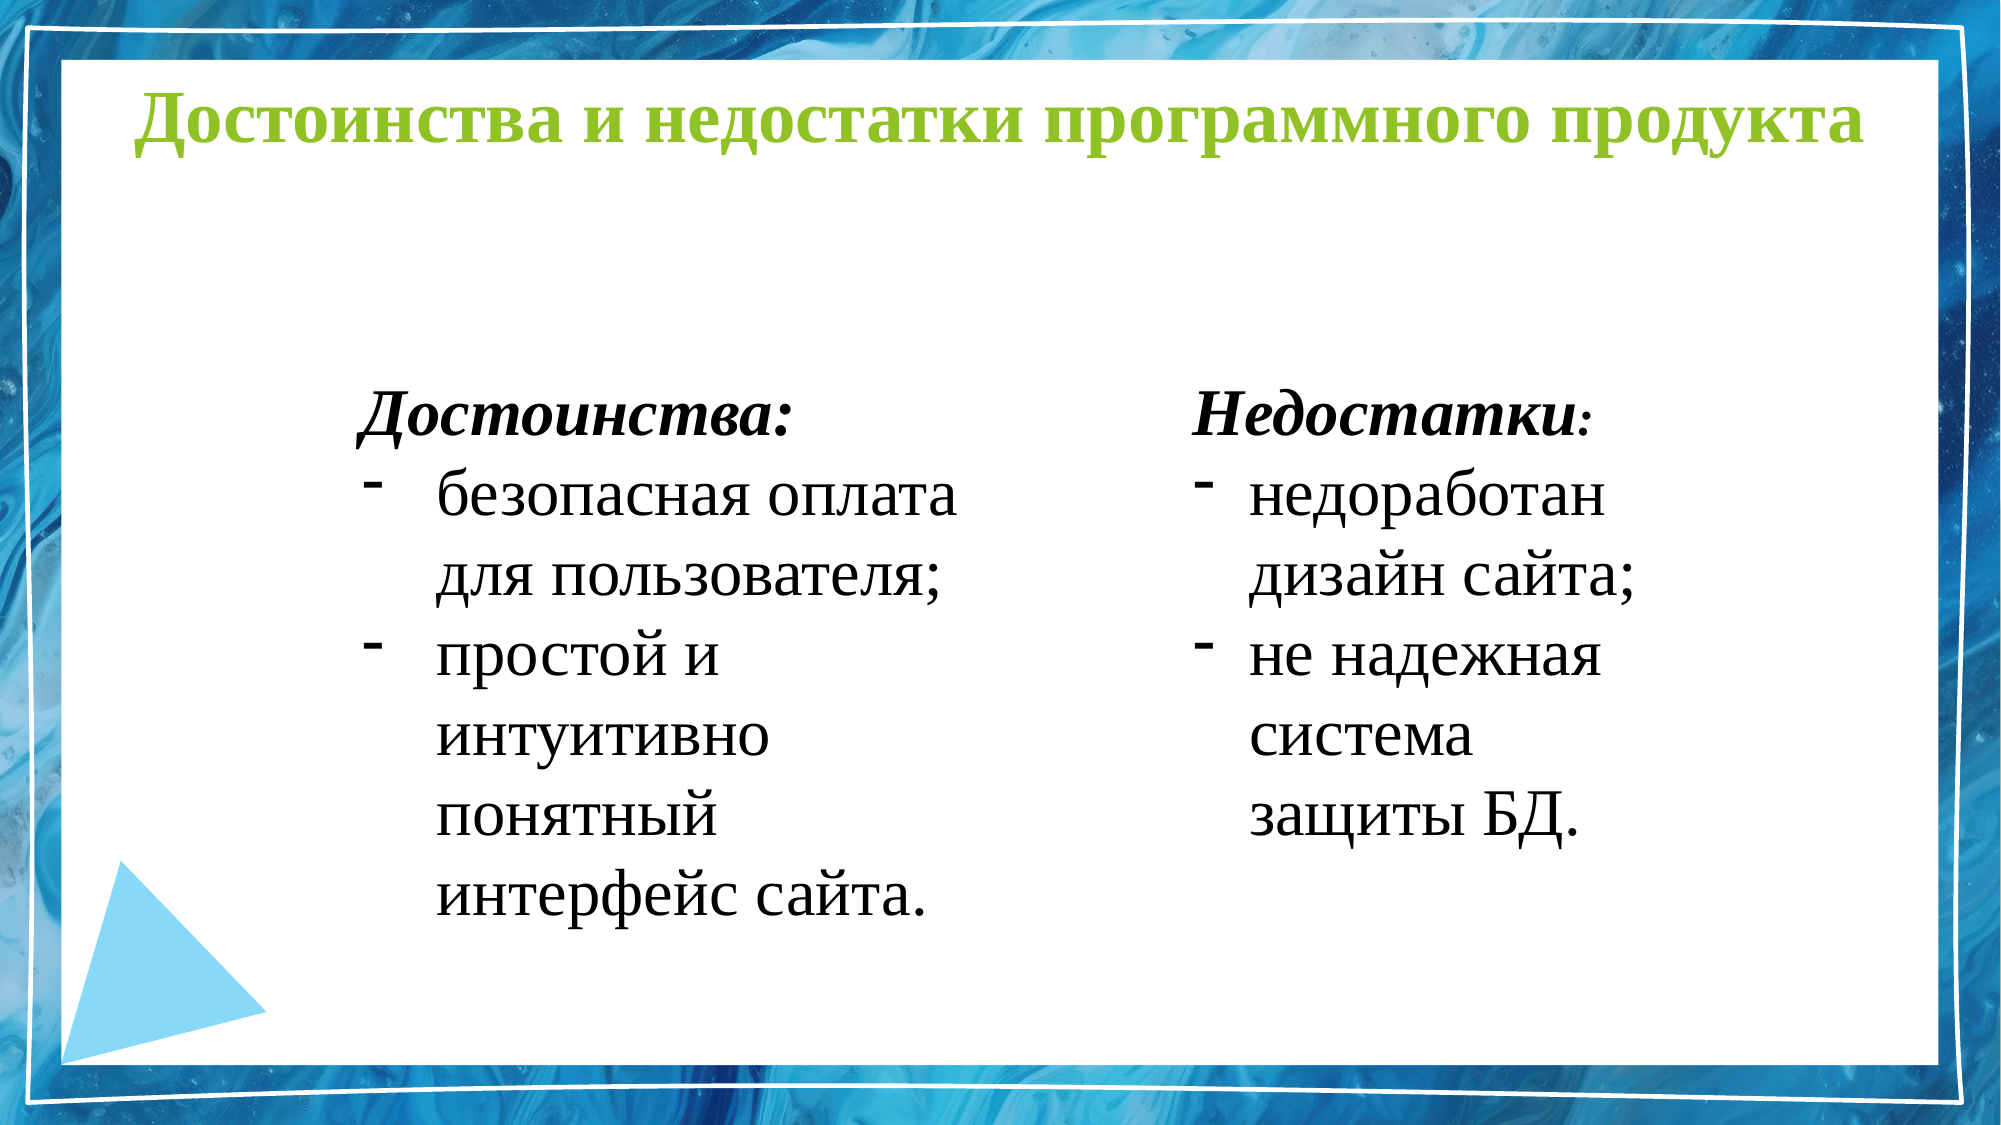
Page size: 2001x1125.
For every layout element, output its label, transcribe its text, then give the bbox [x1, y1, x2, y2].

text_box Недостатки: недоработан дизайн сайта; не надежная система защиты БД. [1178, 361, 1653, 857]
picture [27, 278, 1966, 1100]
text_box [59, 859, 269, 1067]
picture [0, 278, 2000, 1125]
picture [0, 0, 2000, 59]
title Достоинства и недостатки программного продукта [0, 59, 2000, 278]
picture [30, 23, 1961, 59]
text_box Достоинства: безопасная оплата для пользователя; простой и интуитивно понятный интерфейс сайта. [347, 361, 977, 937]
